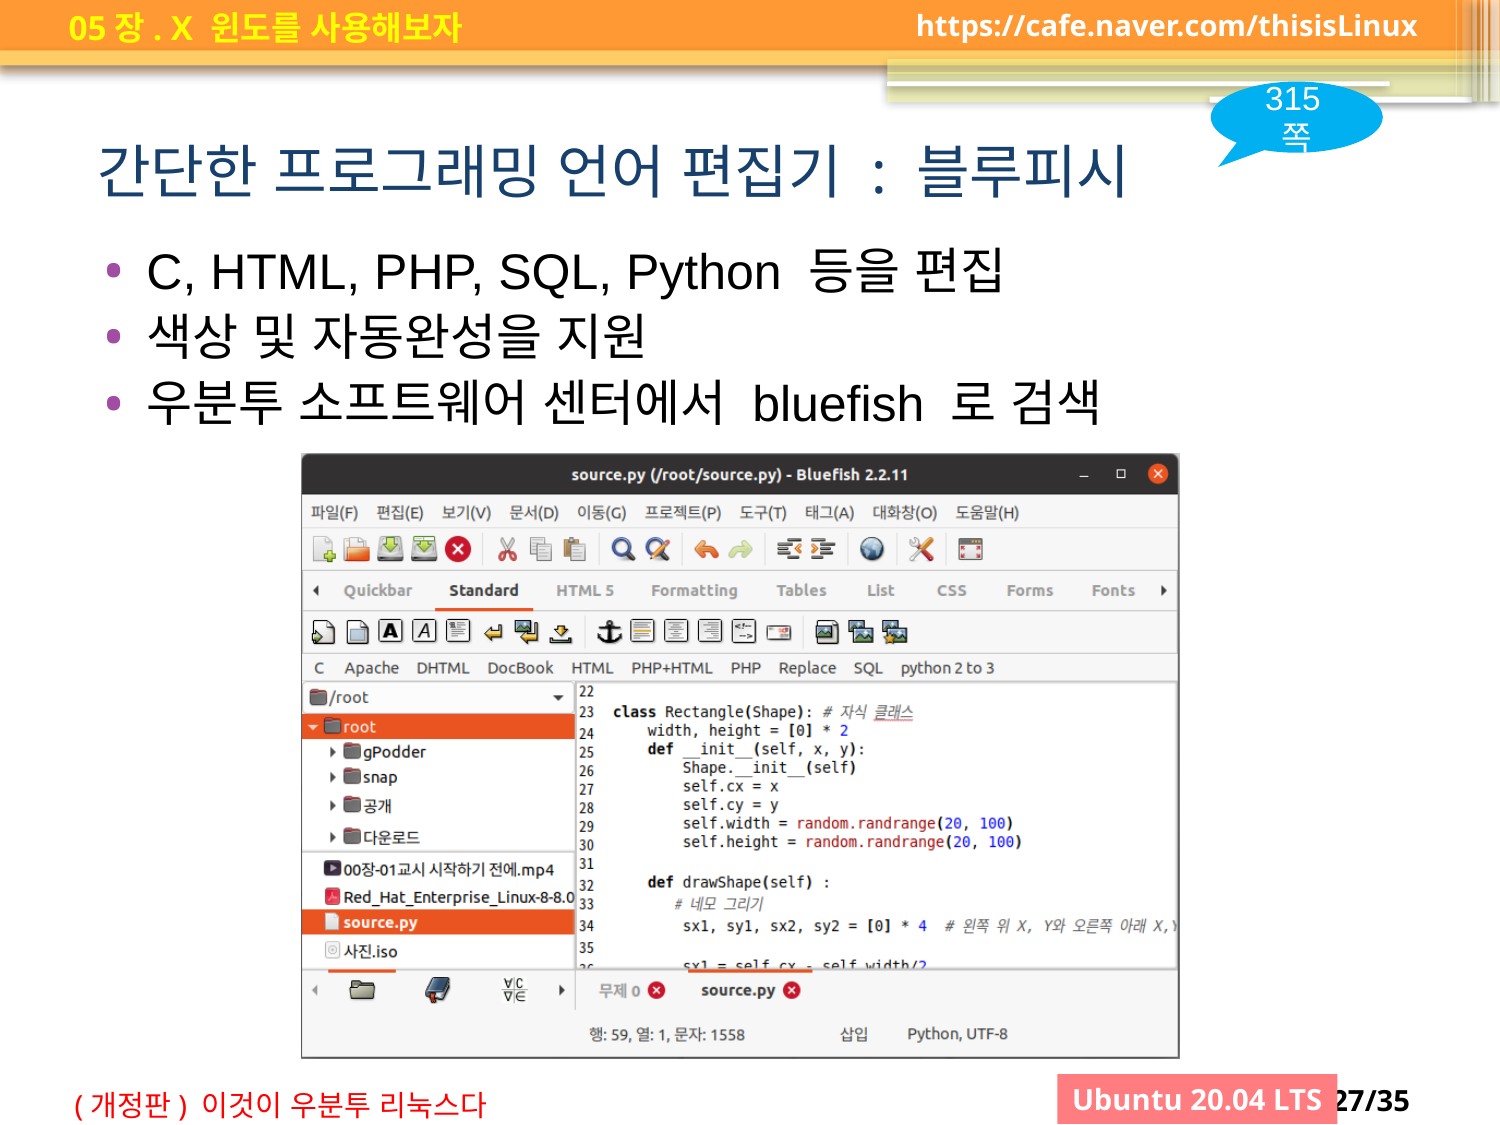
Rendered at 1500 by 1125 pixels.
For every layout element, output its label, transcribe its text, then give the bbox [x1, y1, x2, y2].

title 간단한 프로그래밍 언어 편집기 : 블루피시 [82, 117, 1432, 223]
picture [300, 453, 1181, 1059]
text_box 315쪽 [1209, 79, 1385, 169]
text_box C, HTML, PHP, SQL, Python 등을 편집 색상 및 자동완성을 지원 우분투 소프트웨어 센터에서 bluefish 로 검색 [71, 231, 1422, 1059]
